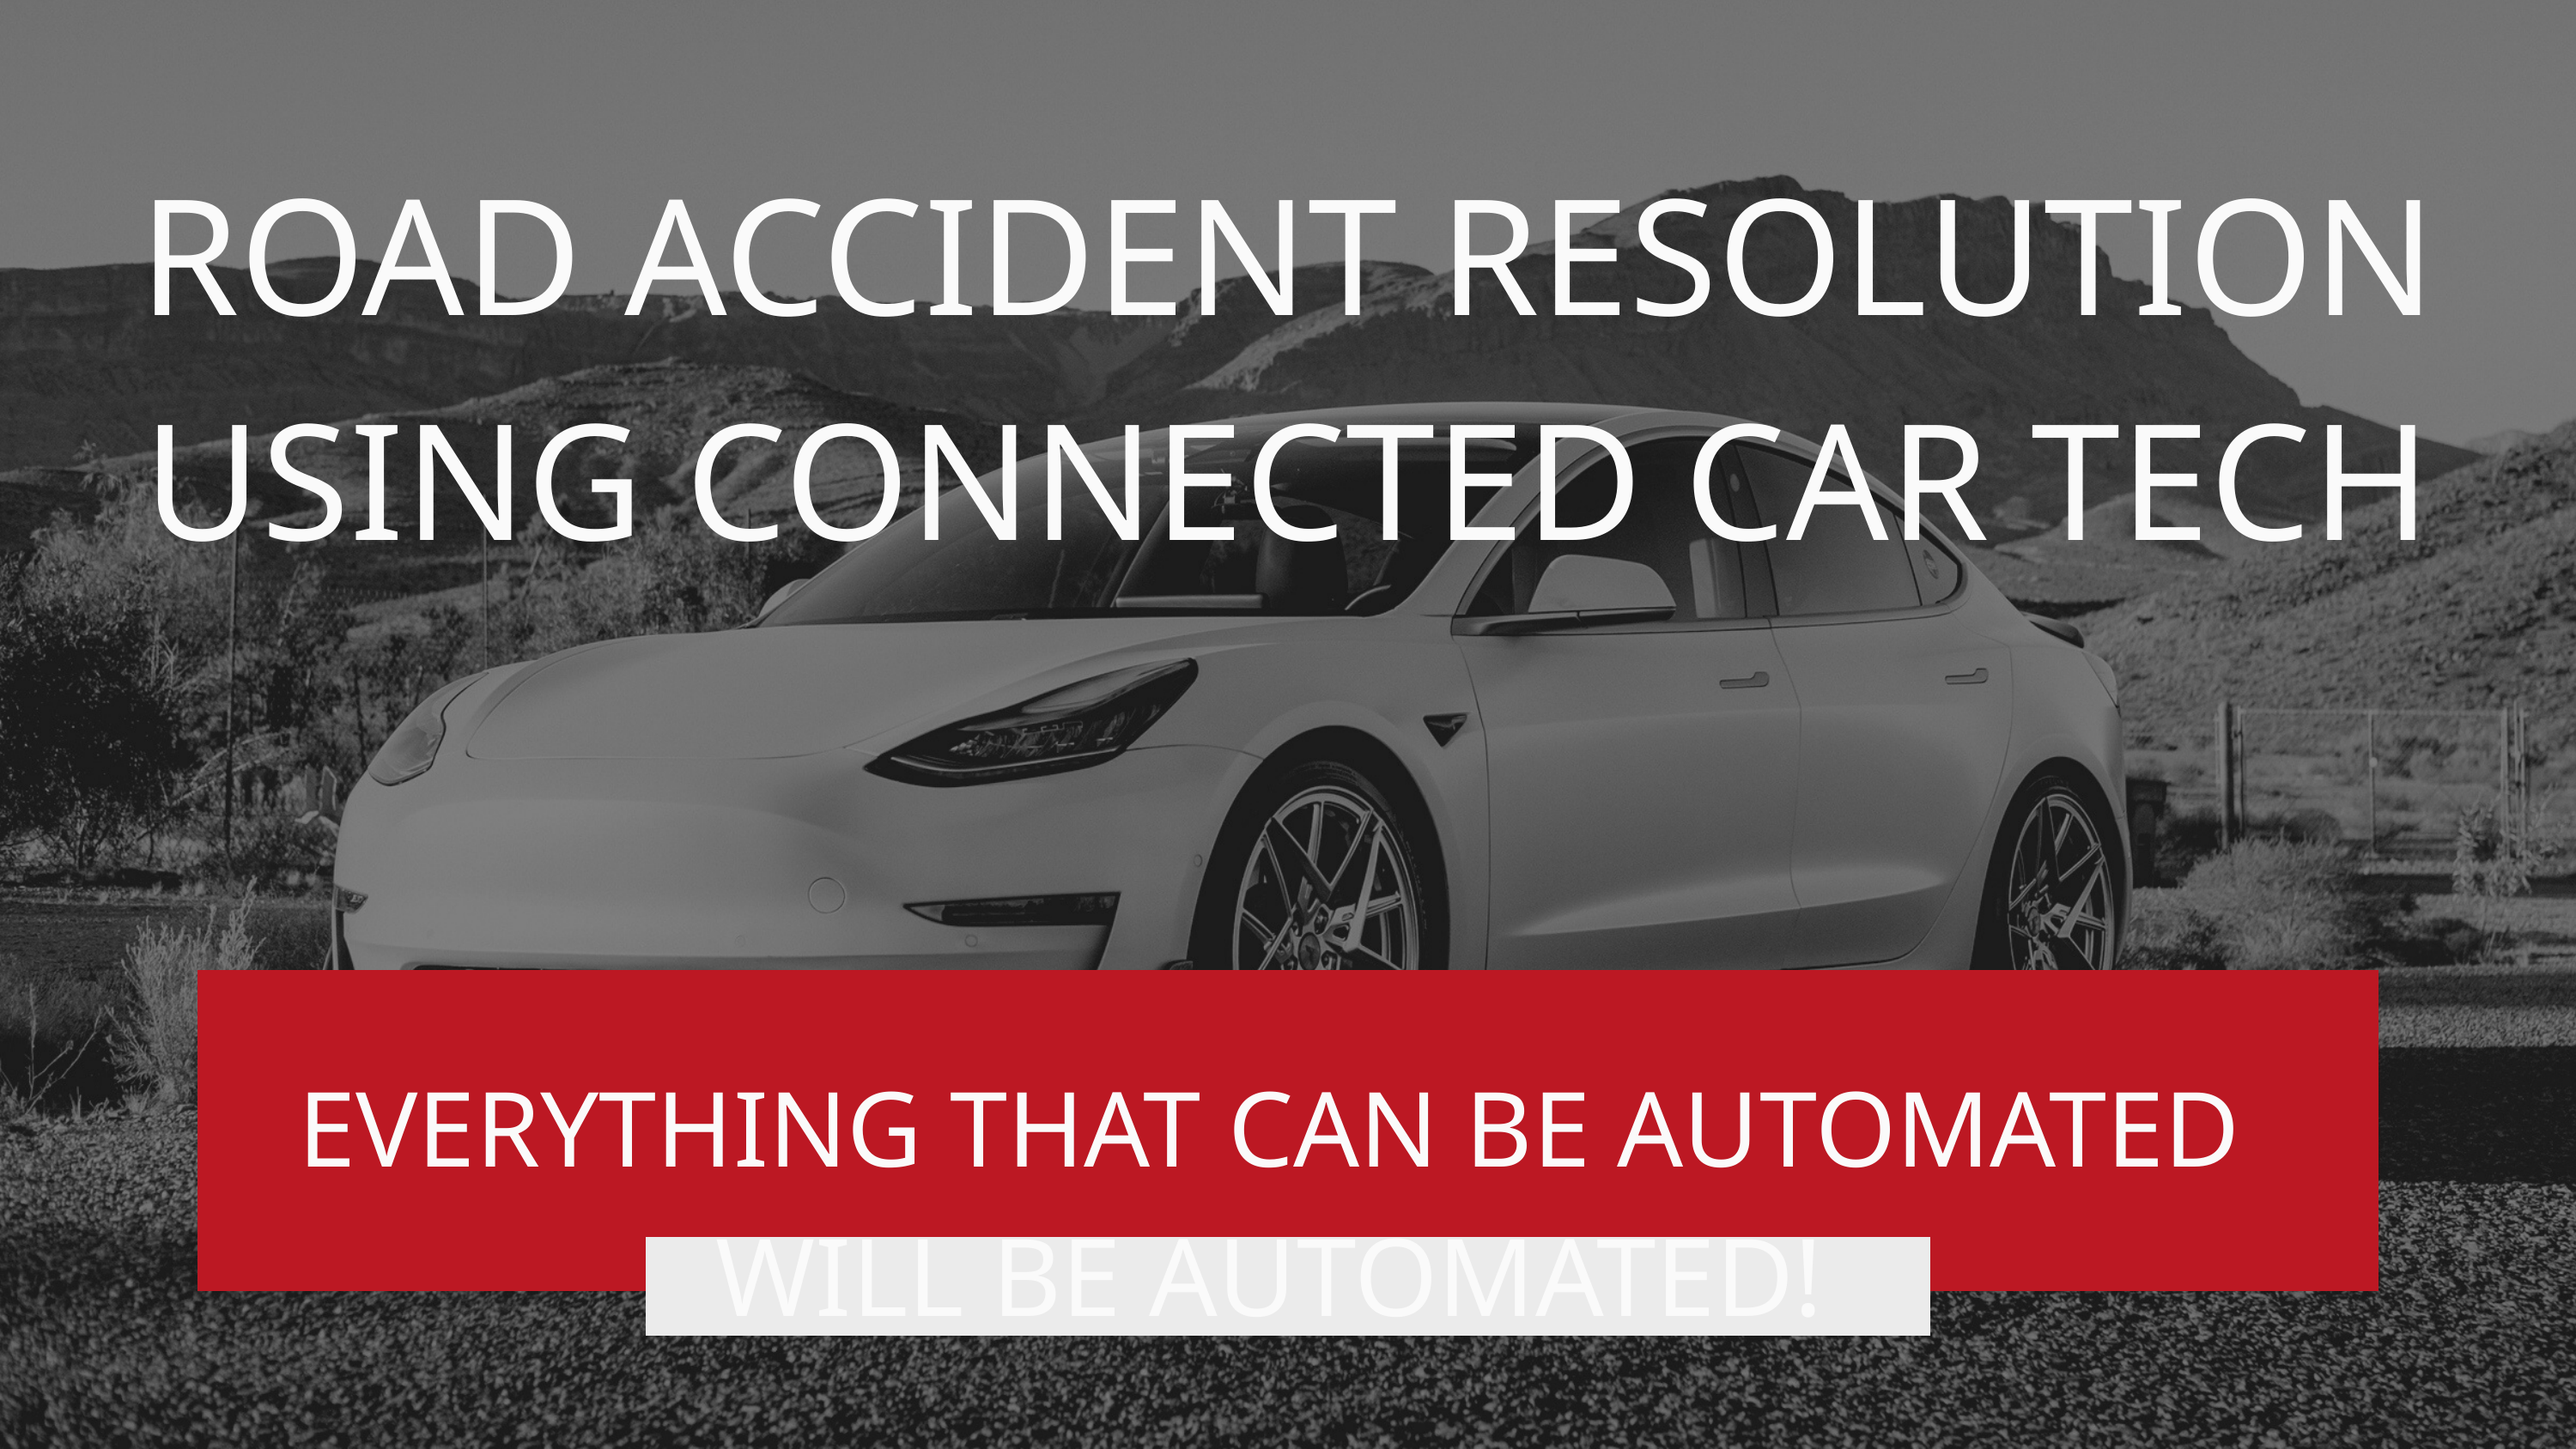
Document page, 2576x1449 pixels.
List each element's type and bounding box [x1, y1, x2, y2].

text_box [197, 969, 2379, 1291]
text_box [645, 1236, 1931, 1337]
picture [0, 0, 2576, 1449]
